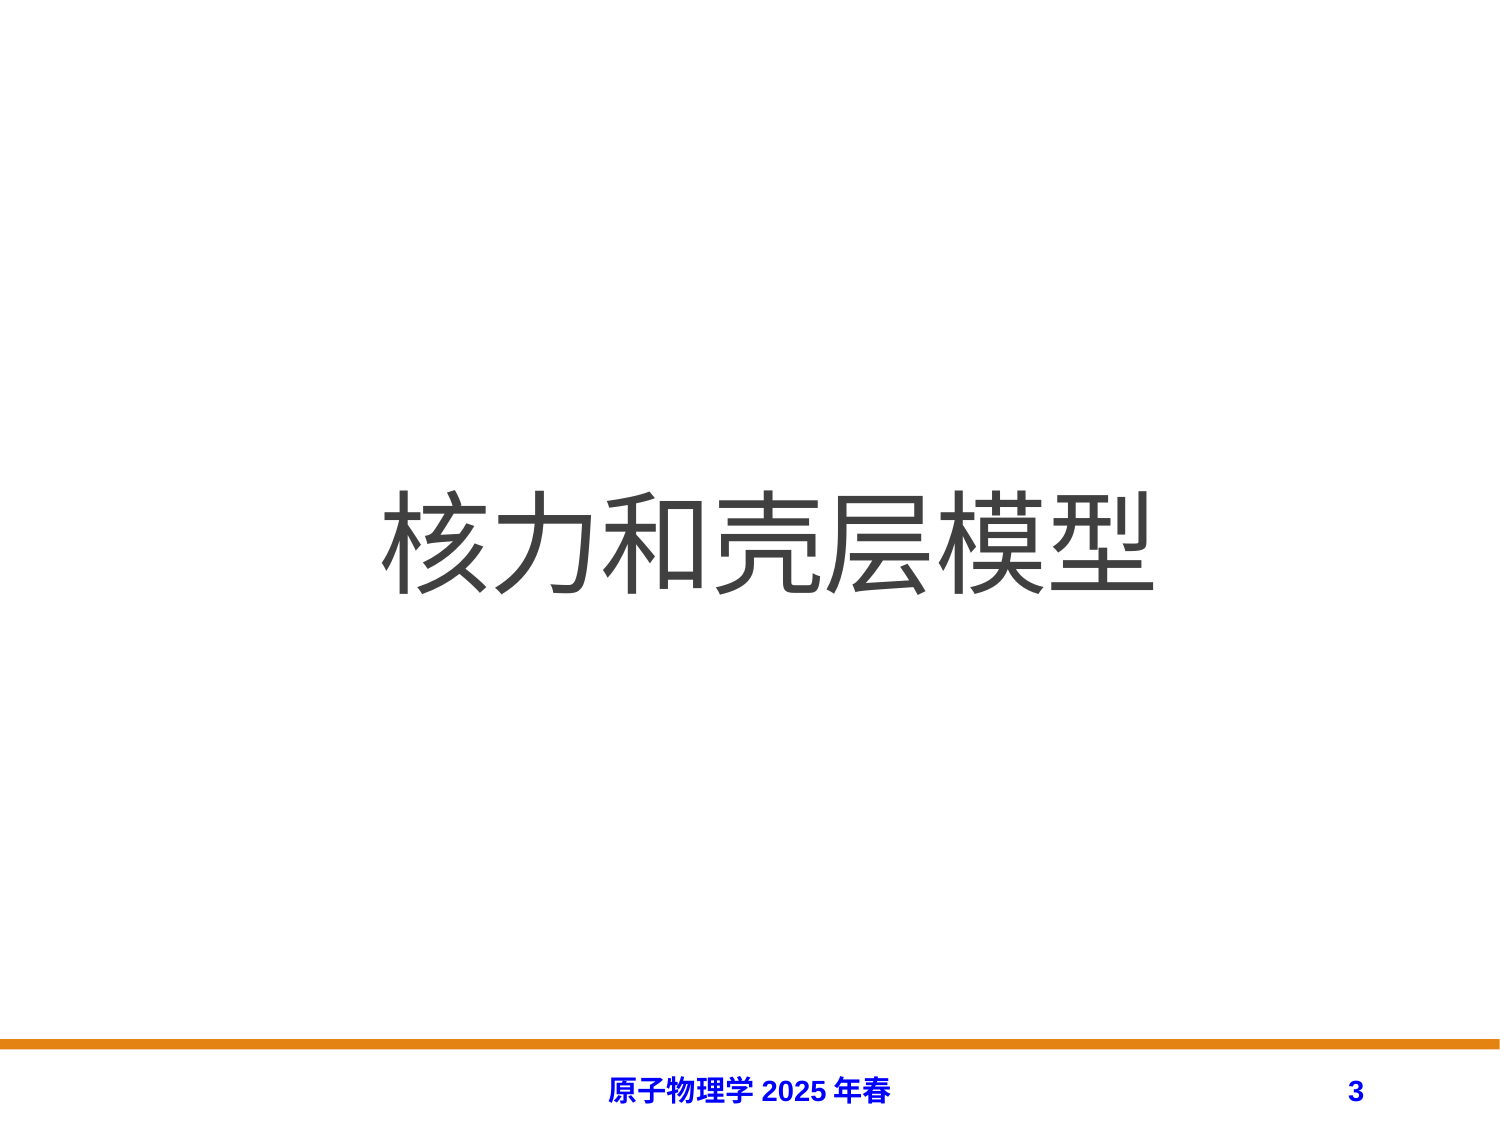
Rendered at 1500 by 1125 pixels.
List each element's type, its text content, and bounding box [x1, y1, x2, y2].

footer 原子物理学2025年春 [453, 1059, 1047, 1120]
slide_number 3 [1218, 1059, 1380, 1120]
title 核力和壳层模型 [87, 462, 1450, 617]
